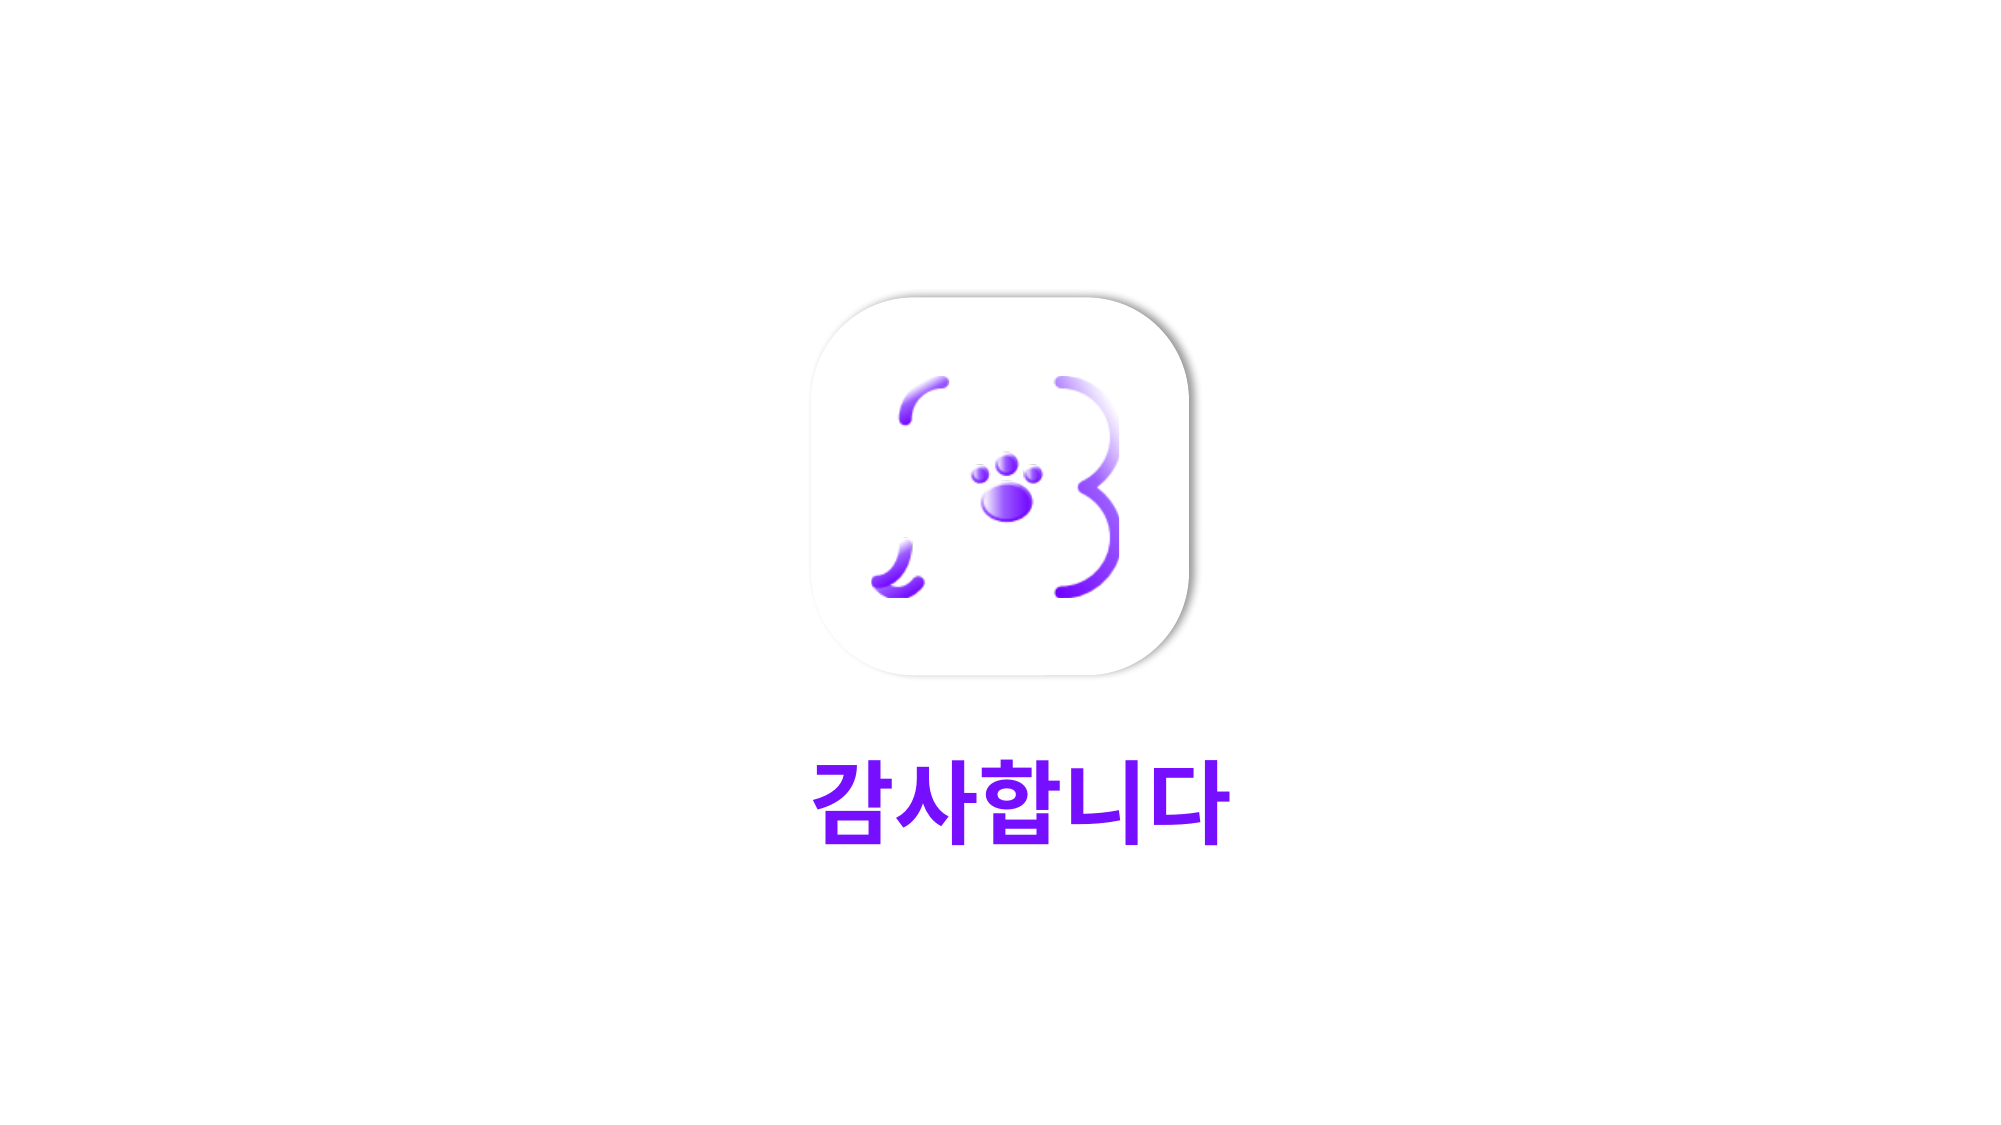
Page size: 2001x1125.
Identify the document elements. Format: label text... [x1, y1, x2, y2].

text_box 감사합니다 [795, 738, 1286, 864]
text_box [811, 297, 1189, 676]
